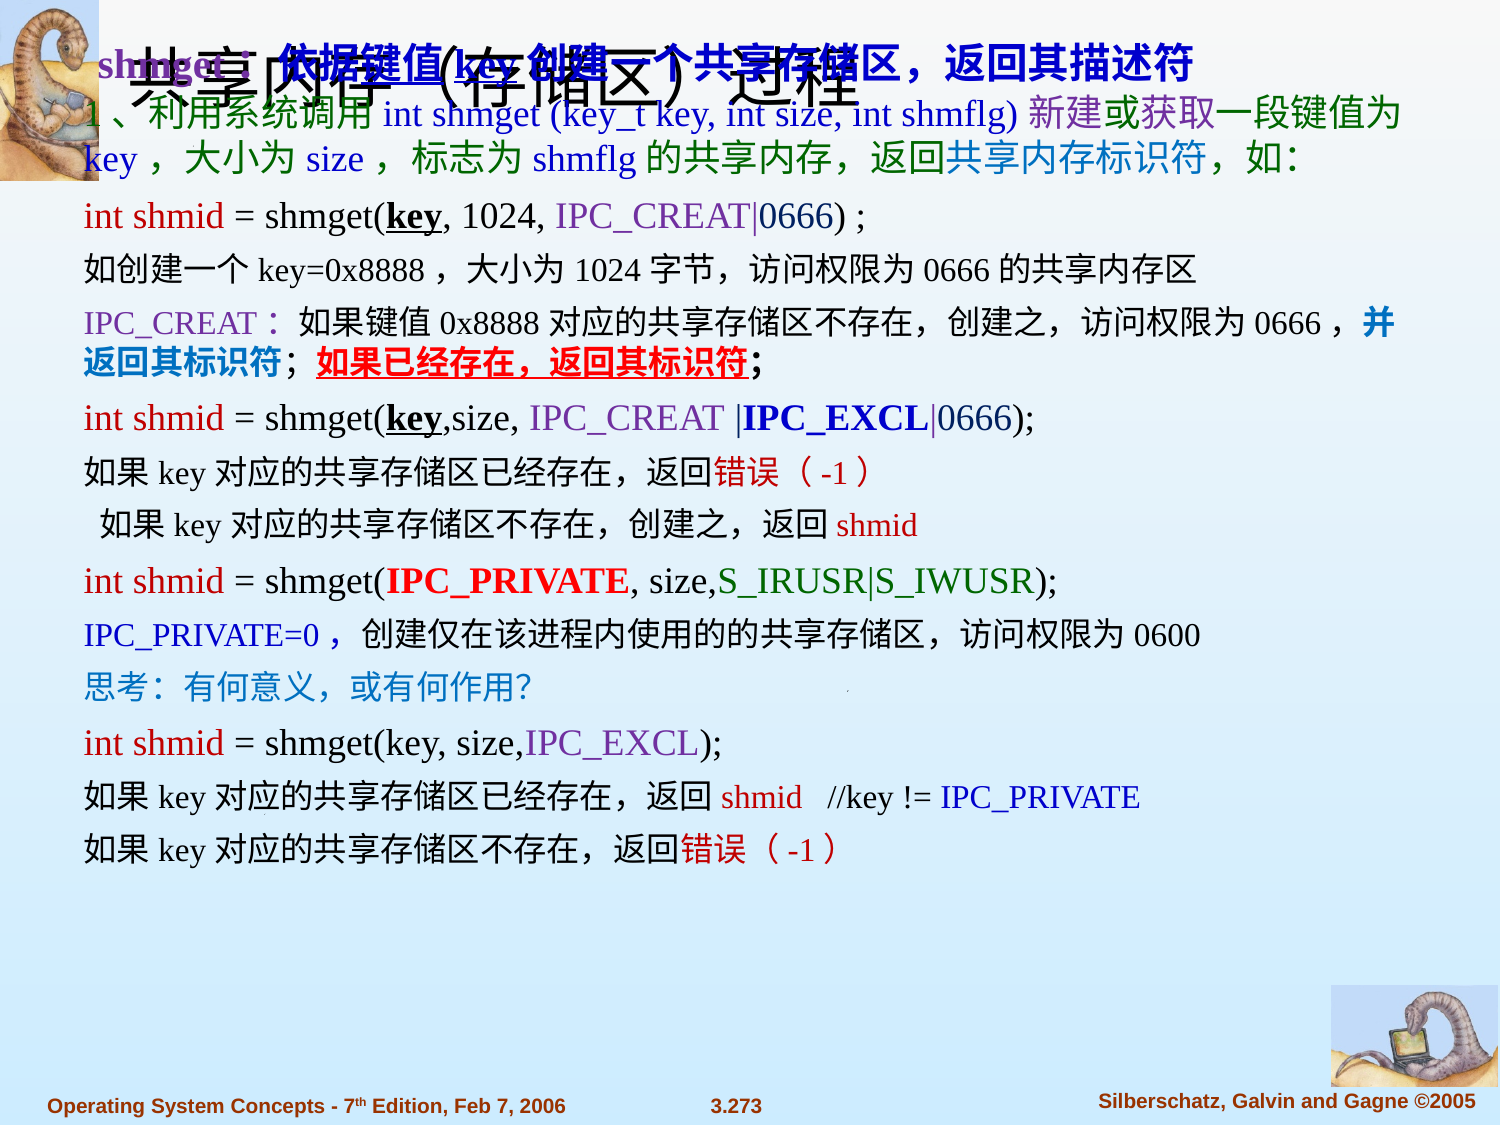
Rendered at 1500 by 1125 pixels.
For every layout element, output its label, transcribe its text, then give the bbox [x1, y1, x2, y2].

picture [1331, 985, 1498, 1087]
picture [0, 0, 99, 181]
title 共享内存（存储区）过程 [112, 22, 1438, 122]
list shmget：依据键值key创建一个共享存储区，返回其描述符 1、利用系统调用int shmget (key_t key, int size, int shmflg)新建或获取一段键值为key，大小为size，标志为shmflg的共享内存，返回共享内存标识符，如： int shmid = shmget(key, 1024, IPC_CREAT|0666) ; 如创建一个key=0x8888，大小为1024字节，访问权限为0666的共享内存区 IPC_CREAT：如果键值0x8888对应的共享存储区不存在，创建之，访问权限为0666，并返回其标识符；如果已经存在，返回其标识符； int shmid = shmget(key,size, IPC_CREAT |IPC_EXCL|0666); 如果key对应的共享存储区已经存在，返回错误（-1） 如果key对应的共享存储区不存在，创建之，返回shmid int shmid = shmget(IPC_PRIVATE, size,S_IRUSR|S_IWUSR); IPC_PRIVATE=0，创建仅在该进程内使用的的共享存储区，访问权限为0600 思考：有何意义，或有何作用？ int shmid = shmget(key, size,IPC_EXCL); 如果key对应的共享存储区已经存在，返回shmid //key != IPC_PRIVATE 如果key对应的共享存储区不存在，返回错误（-1） [68, 122, 1438, 1061]
